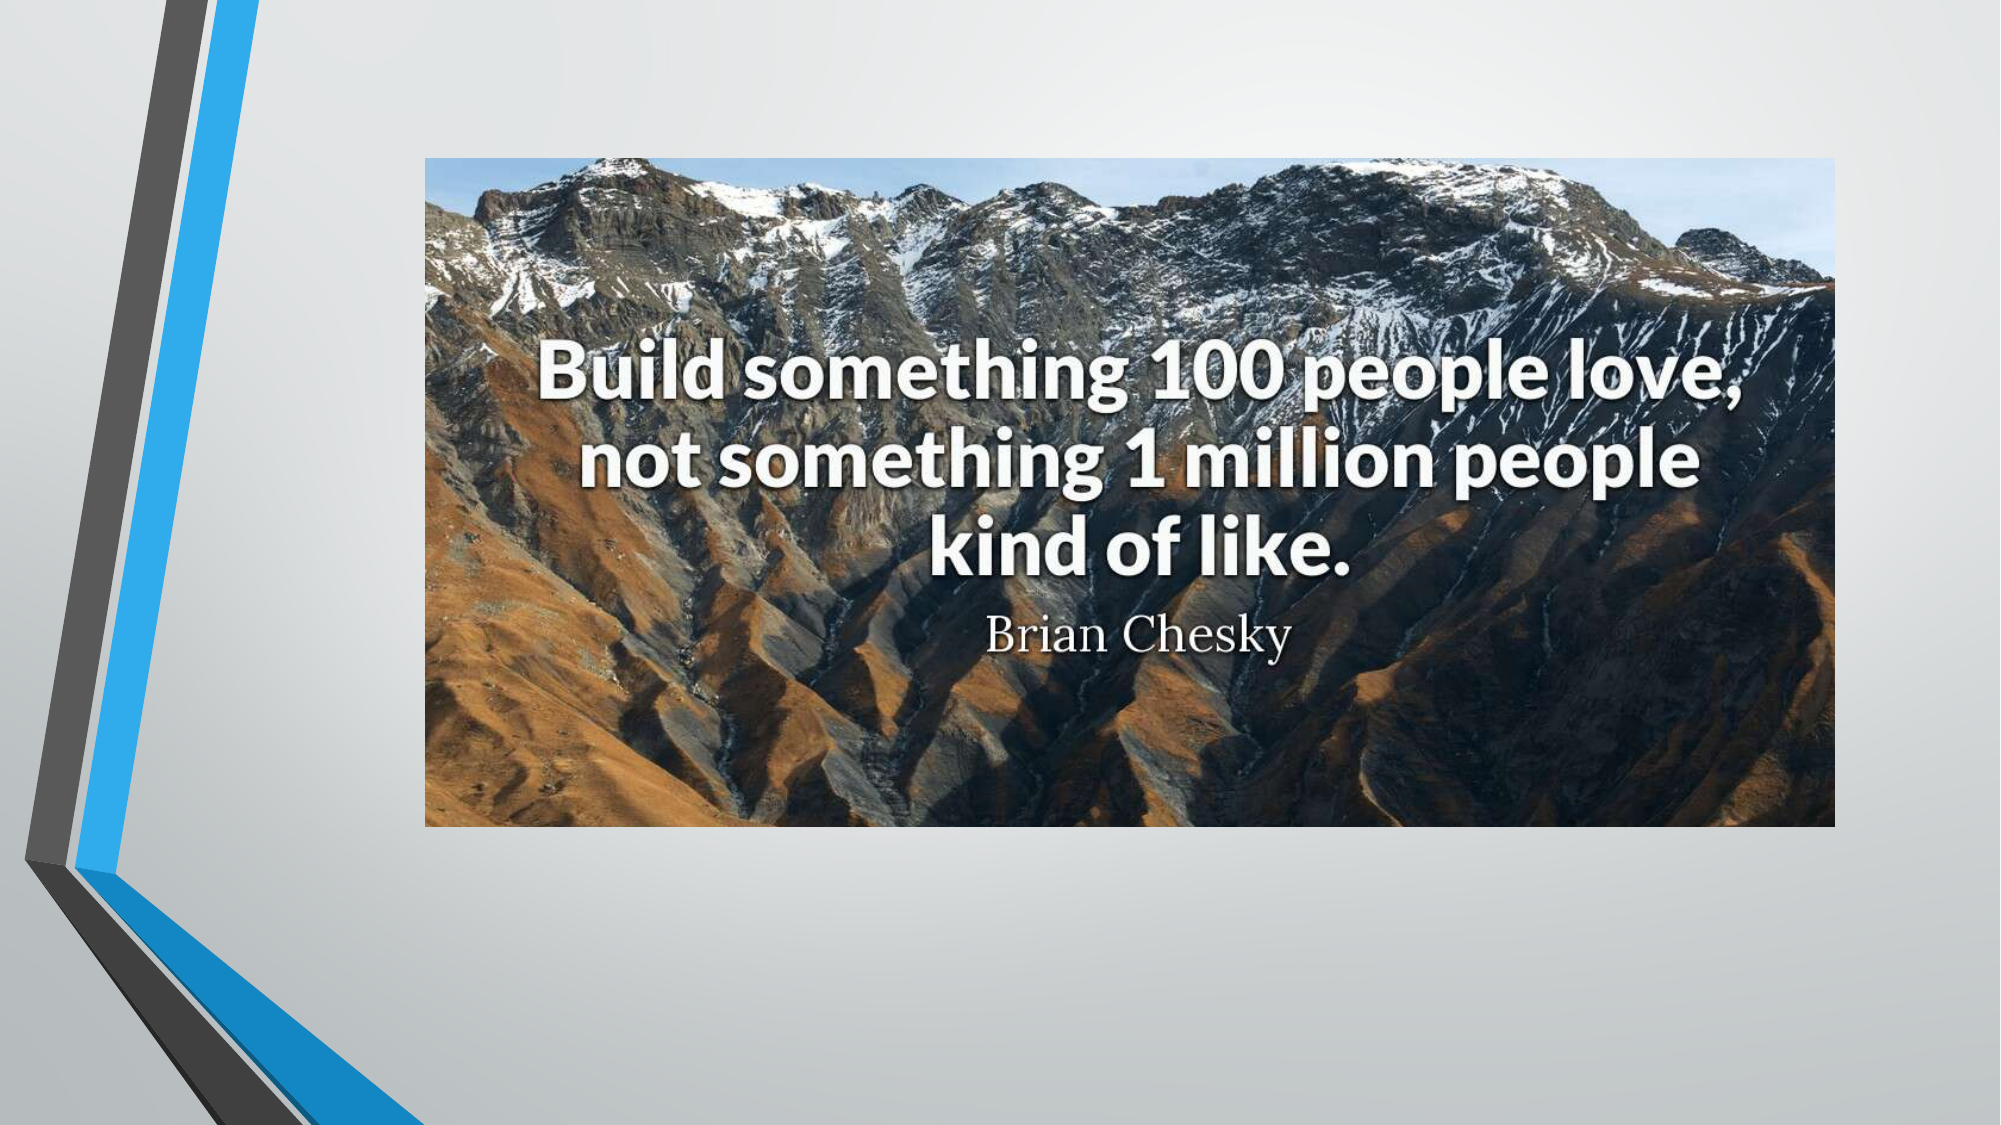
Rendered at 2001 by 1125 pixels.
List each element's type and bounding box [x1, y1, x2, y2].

list [424, 158, 1836, 827]
